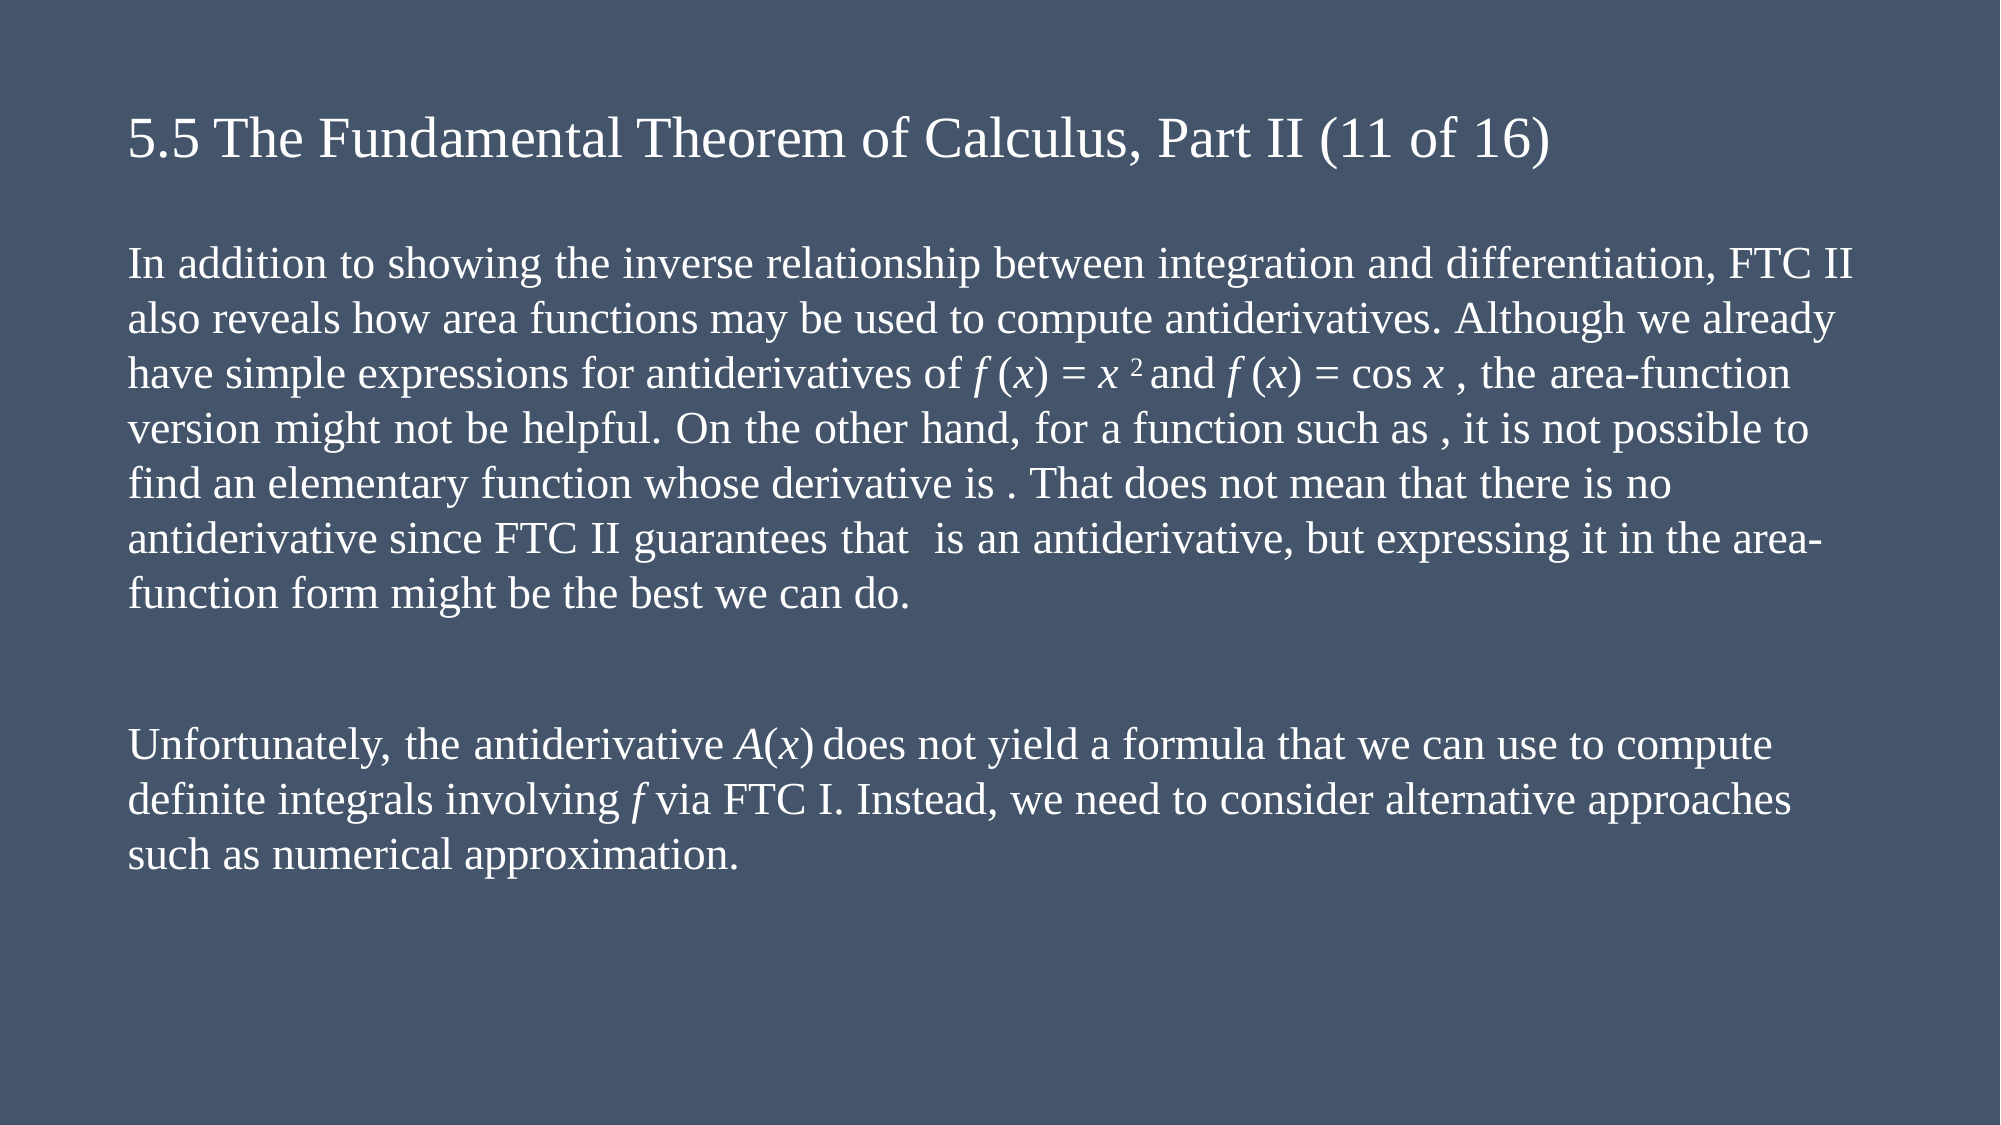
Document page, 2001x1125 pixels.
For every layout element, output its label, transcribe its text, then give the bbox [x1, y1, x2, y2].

title 5.5 The Fundamental Theorem of Calculus, Part II (11 of 16) [112, 99, 1775, 203]
